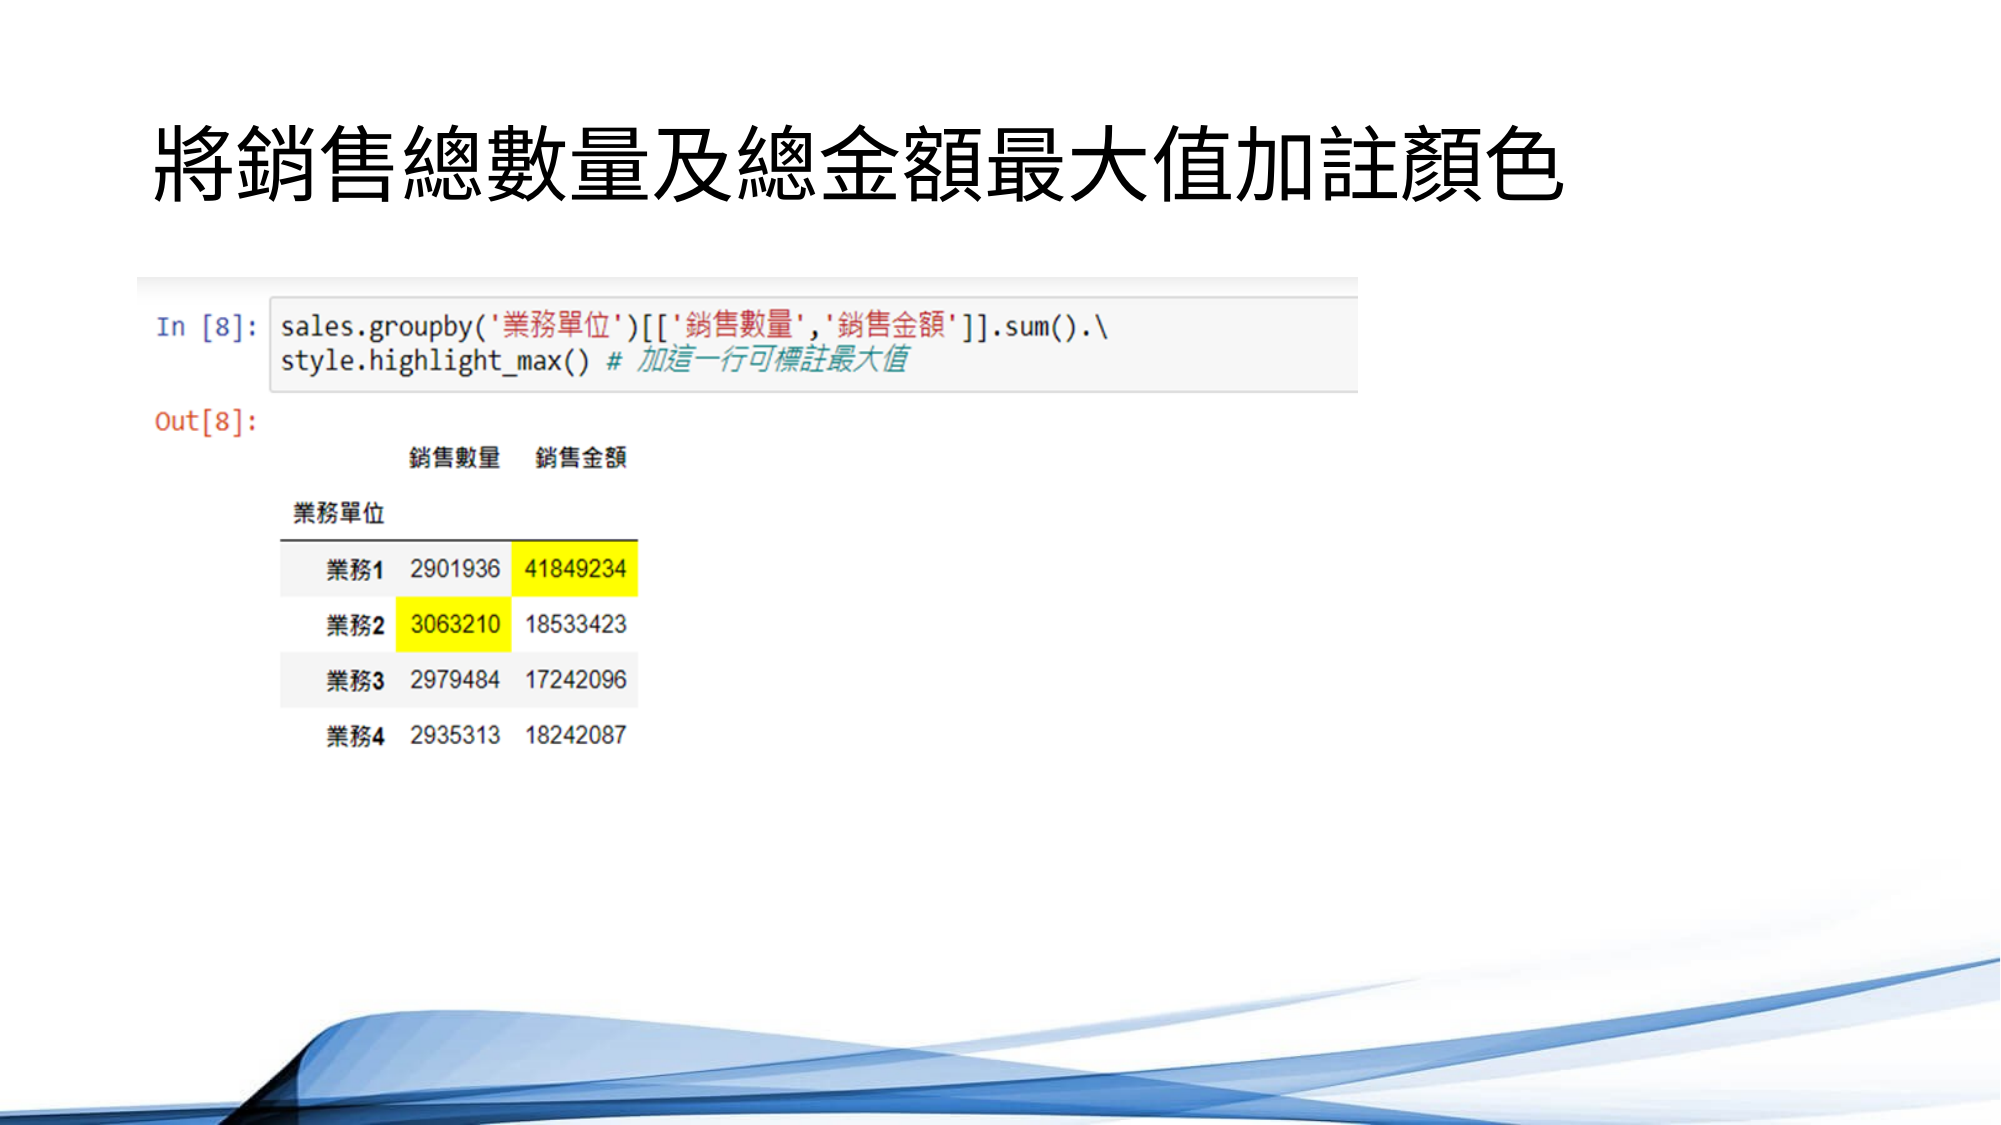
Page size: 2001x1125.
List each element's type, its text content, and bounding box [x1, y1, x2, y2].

title 將銷售總數量及總金額最大值加註顏色 [137, 59, 1767, 278]
picture [0, 0, 2001, 1125]
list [137, 276, 1359, 791]
